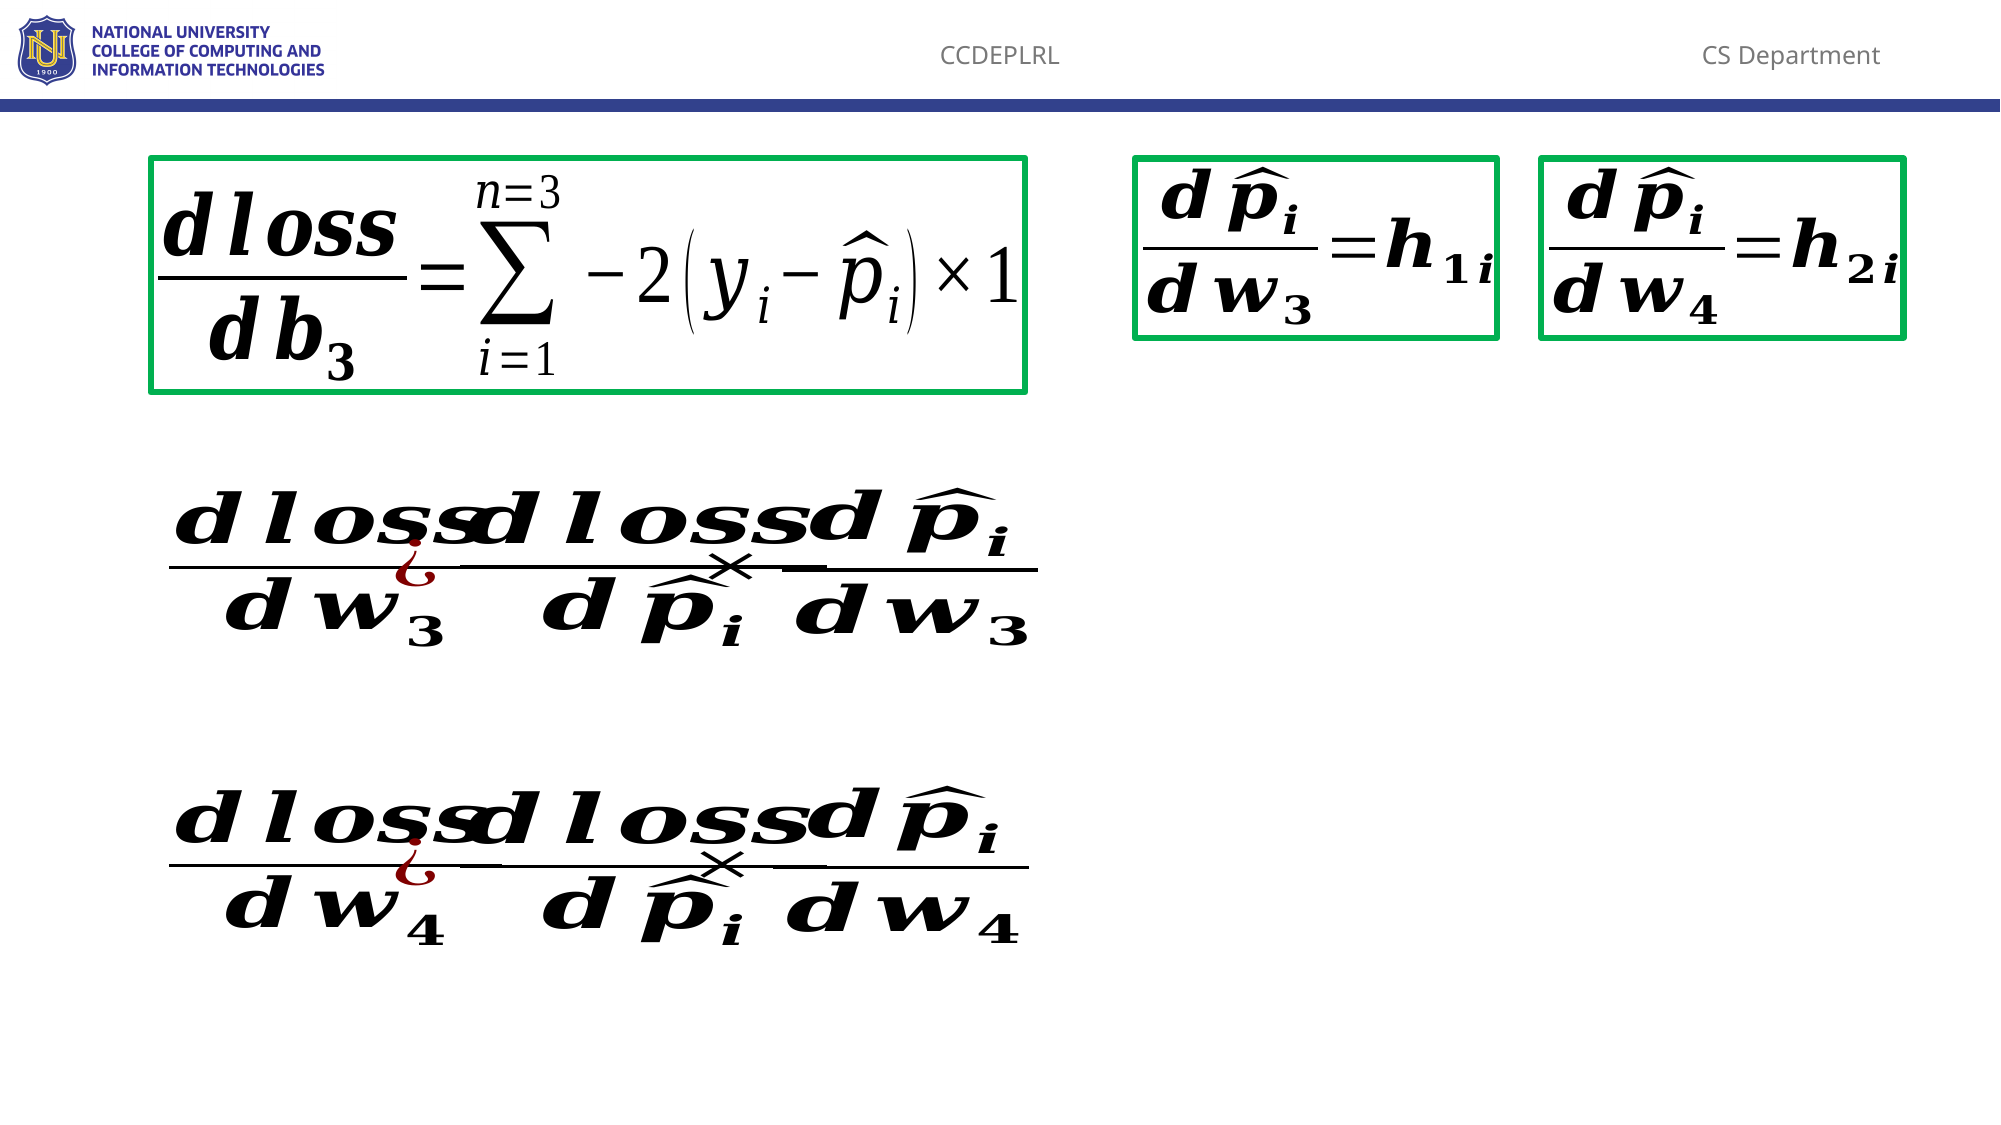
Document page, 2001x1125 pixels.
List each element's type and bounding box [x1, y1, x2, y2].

picture [0, 0, 337, 99]
